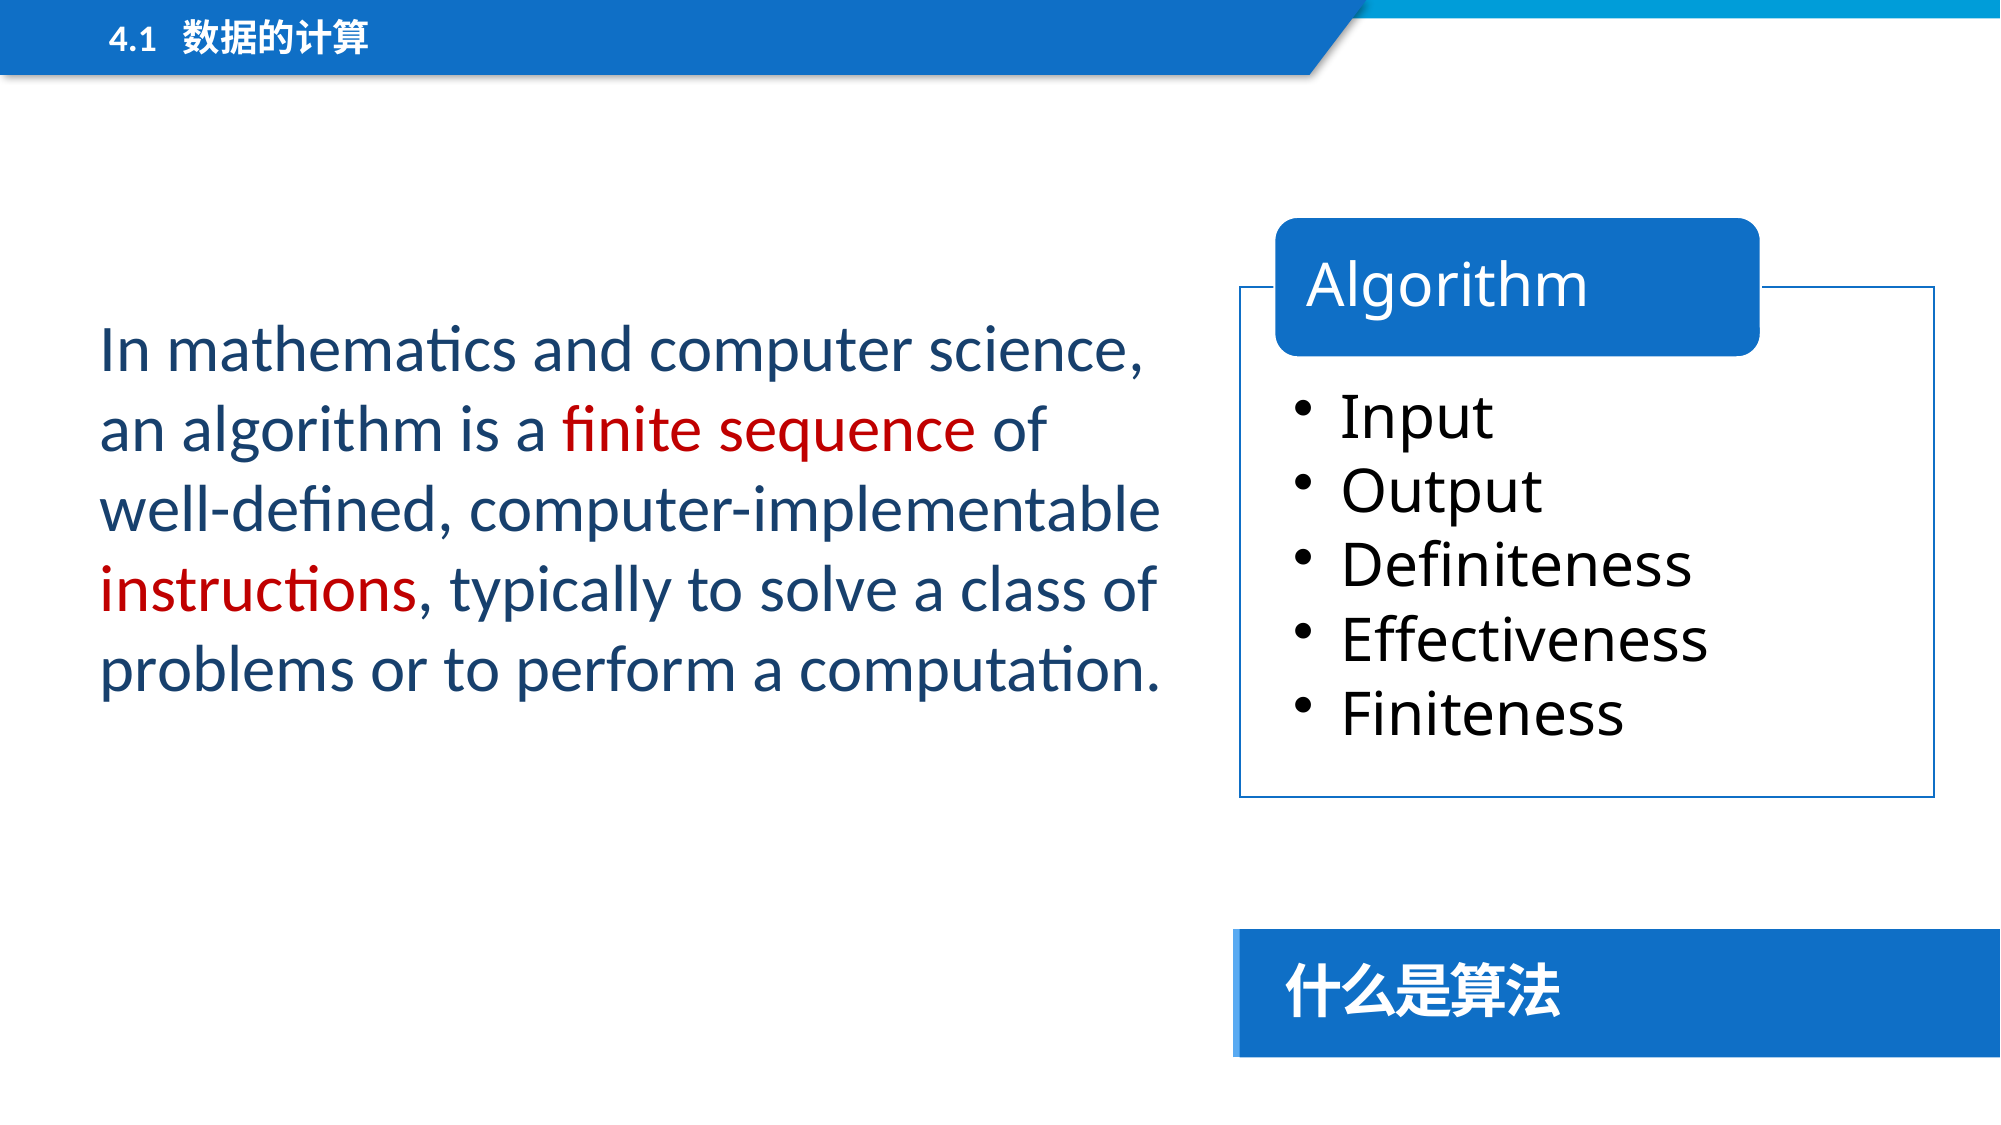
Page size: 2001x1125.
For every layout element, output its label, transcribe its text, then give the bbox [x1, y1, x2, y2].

text_box In mathematics and computer science, an algorithm is a finite sequence of well-defined, computer-implementable instructions, typically to solve a class of problems or to perform a computation. [85, 297, 1192, 712]
list 4.1 数据的计算 [93, 11, 1138, 68]
list 什么是算法 [1239, 929, 2000, 1058]
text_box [1239, 214, 1935, 800]
